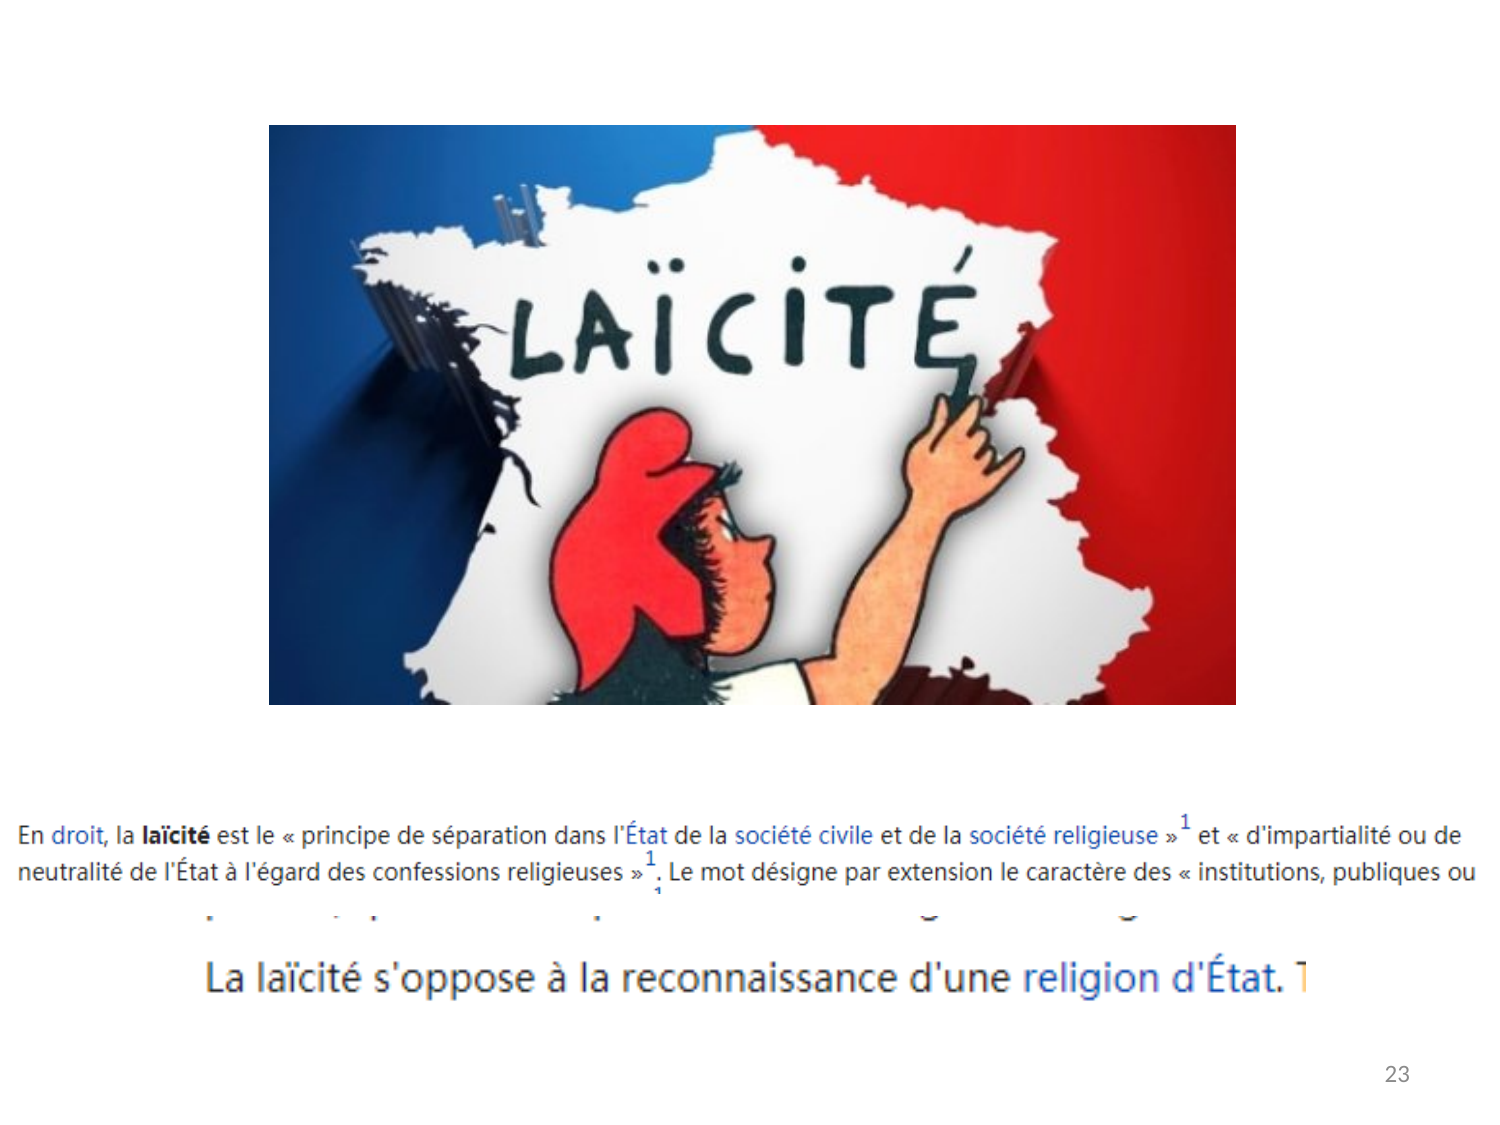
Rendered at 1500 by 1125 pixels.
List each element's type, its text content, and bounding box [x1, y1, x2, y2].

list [269, 125, 1237, 706]
picture [8, 806, 1495, 894]
slide_number 23 [1074, 1042, 1425, 1103]
picture [173, 916, 1306, 1012]
